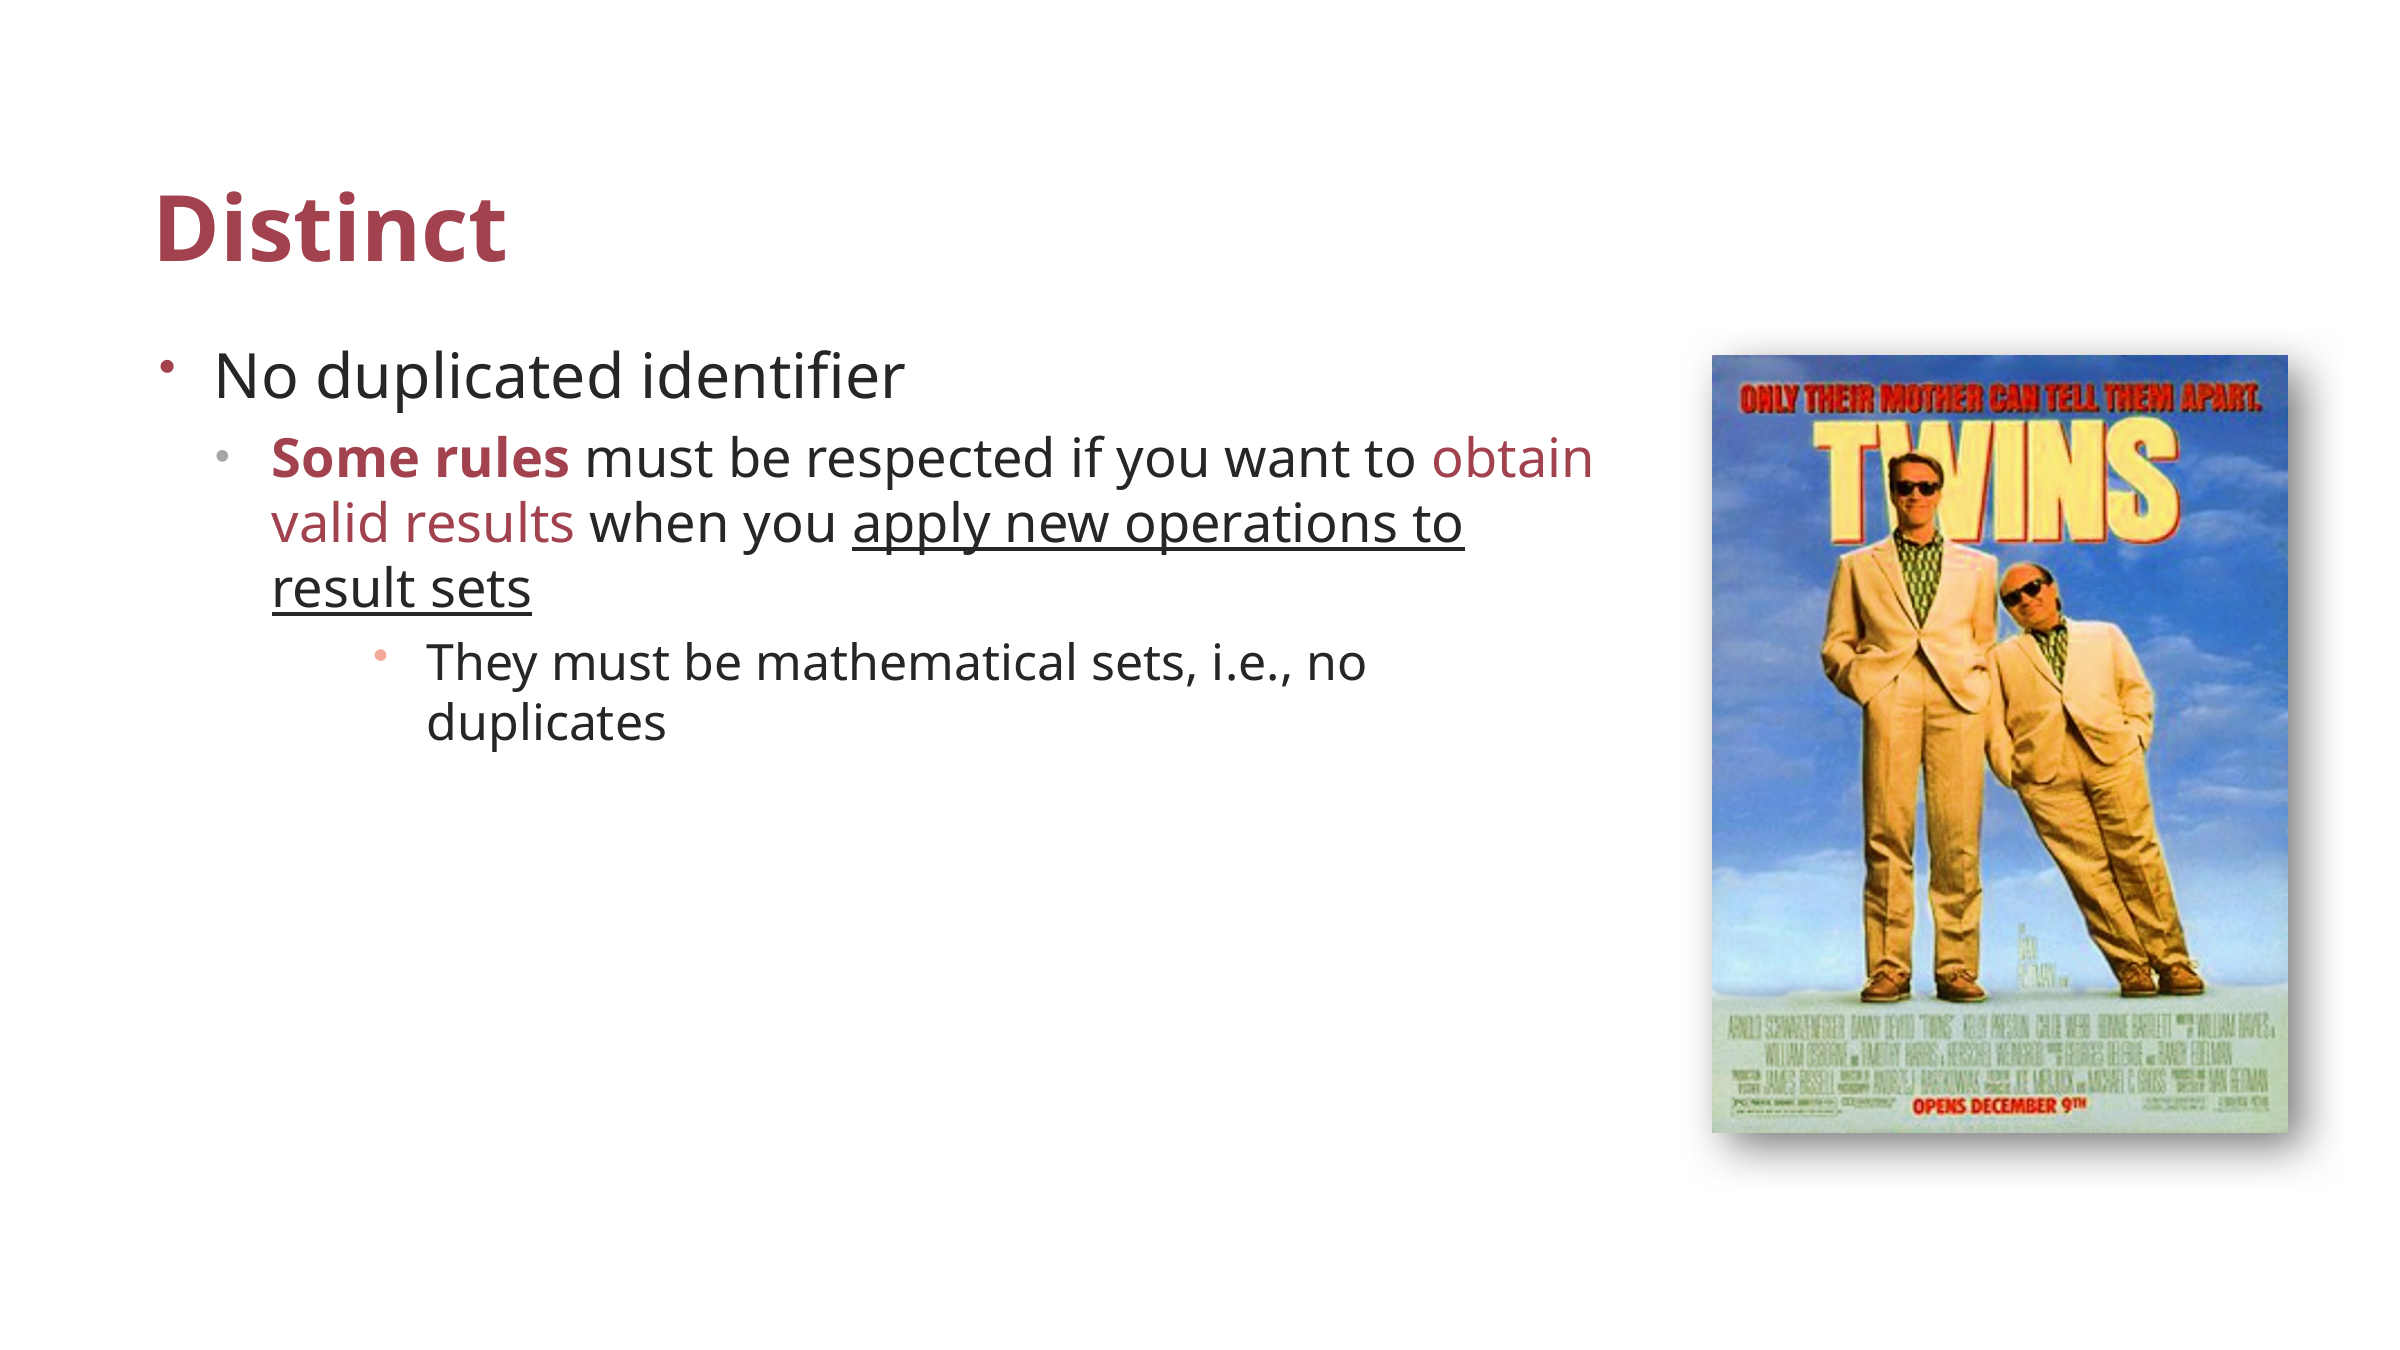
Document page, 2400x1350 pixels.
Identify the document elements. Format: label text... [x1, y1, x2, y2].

picture [1712, 355, 2288, 1133]
title Distinct [137, 54, 2263, 288]
list No duplicated identifier Some rules must be respected if you want to obtain valid results when you apply new operations to result sets They must be mathematical sets, i.e., no duplicates [137, 324, 1625, 1200]
